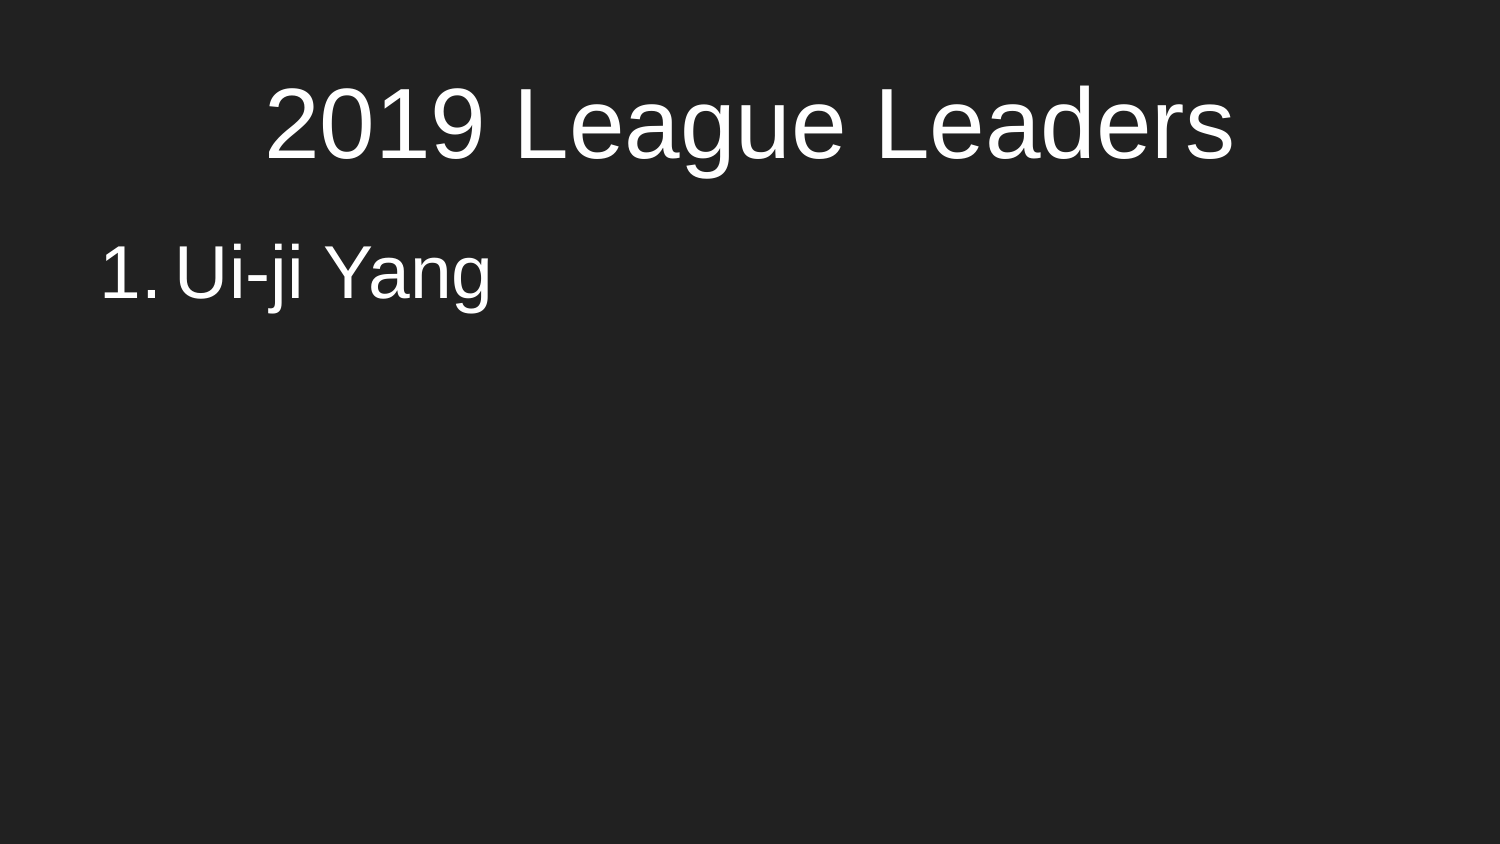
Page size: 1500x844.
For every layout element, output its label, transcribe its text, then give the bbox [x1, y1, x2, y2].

text_box 2019 League Leaders [41, 43, 1459, 209]
text_box Ui-ji Yang [84, 208, 685, 686]
